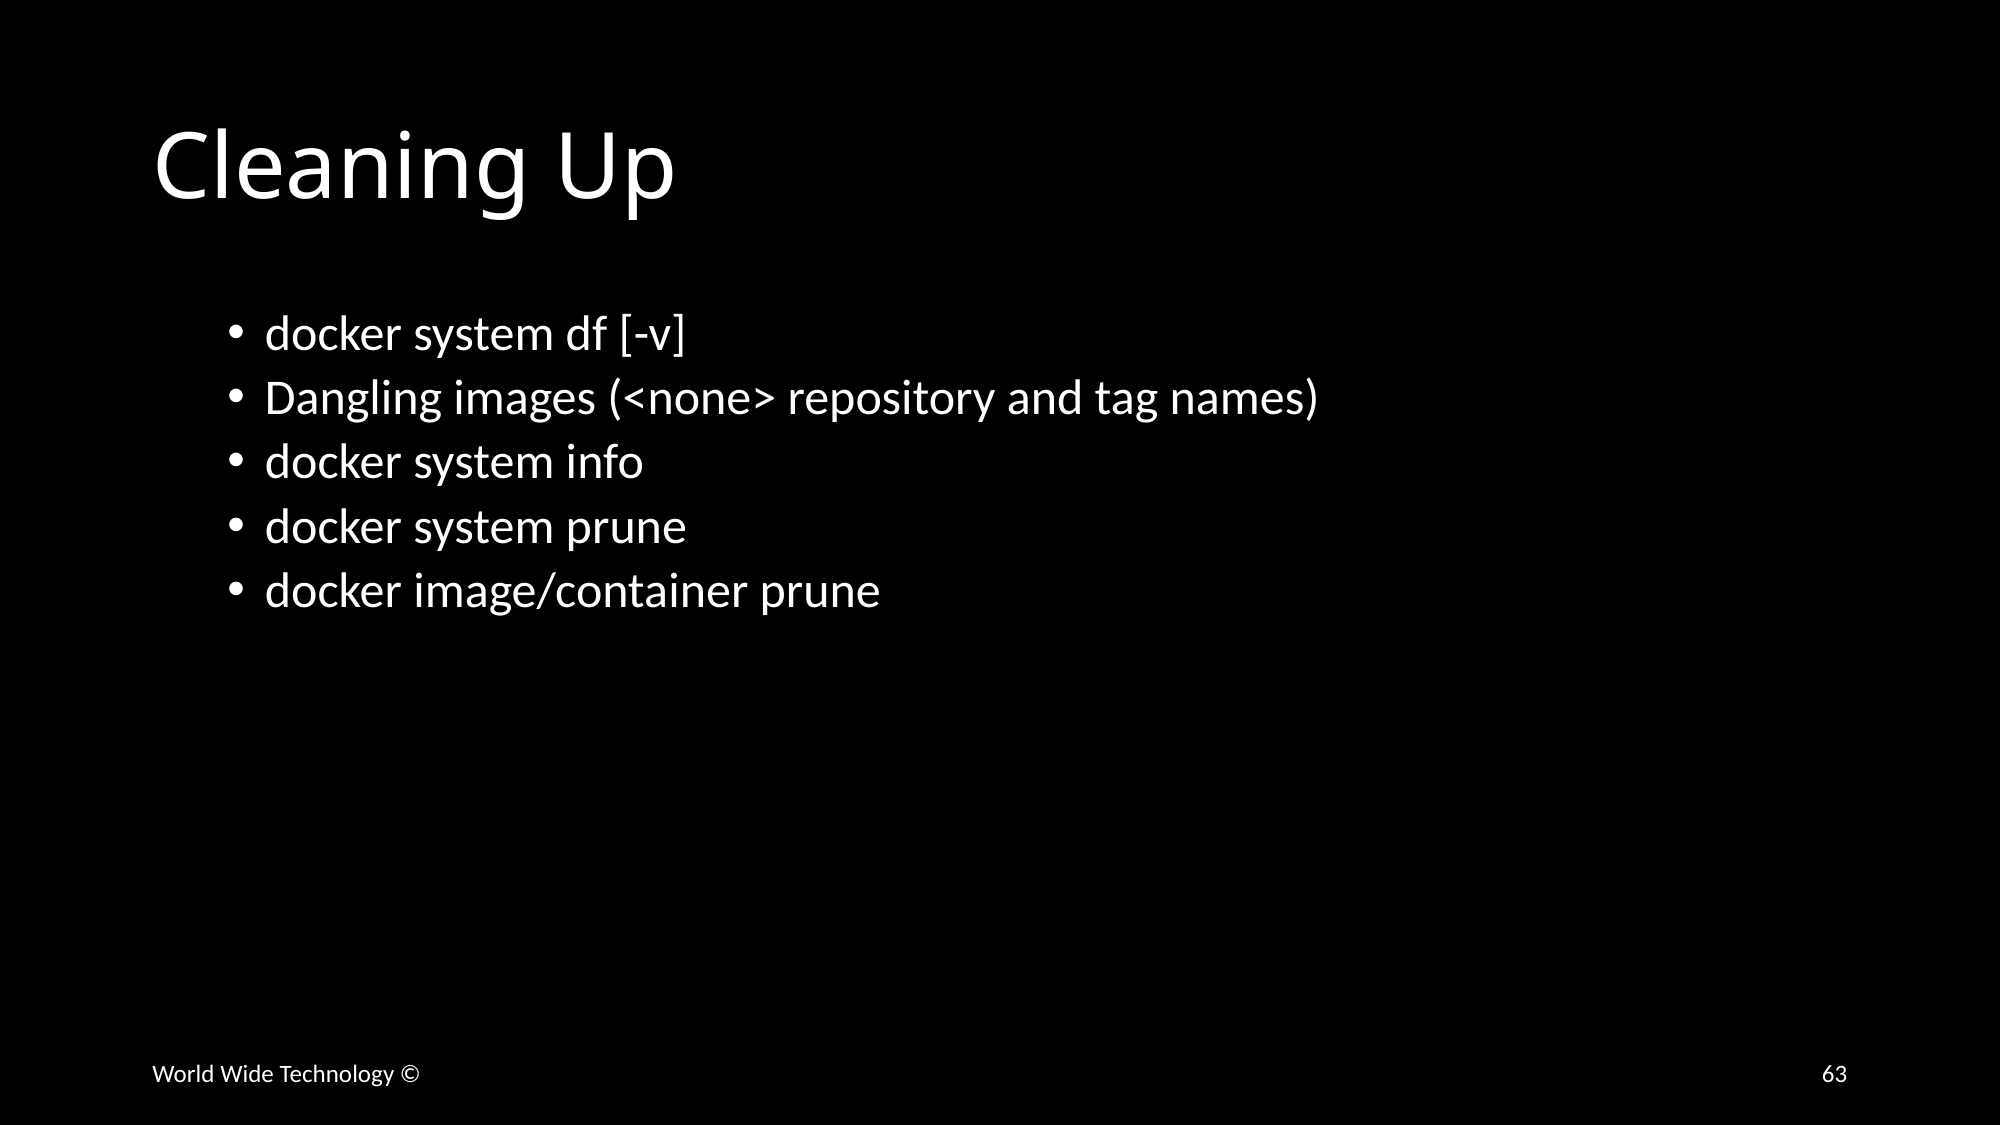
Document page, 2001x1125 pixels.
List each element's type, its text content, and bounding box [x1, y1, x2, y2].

list docker system df [-v] Dangling images (<none> repository and tag names) docker system info docker system prune docker image/container prune [137, 299, 1863, 1014]
title Cleaning Up [137, 59, 1863, 278]
slide_number World Wide Technology © [137, 1042, 588, 1103]
slide_number 63 [1412, 1042, 1863, 1103]
